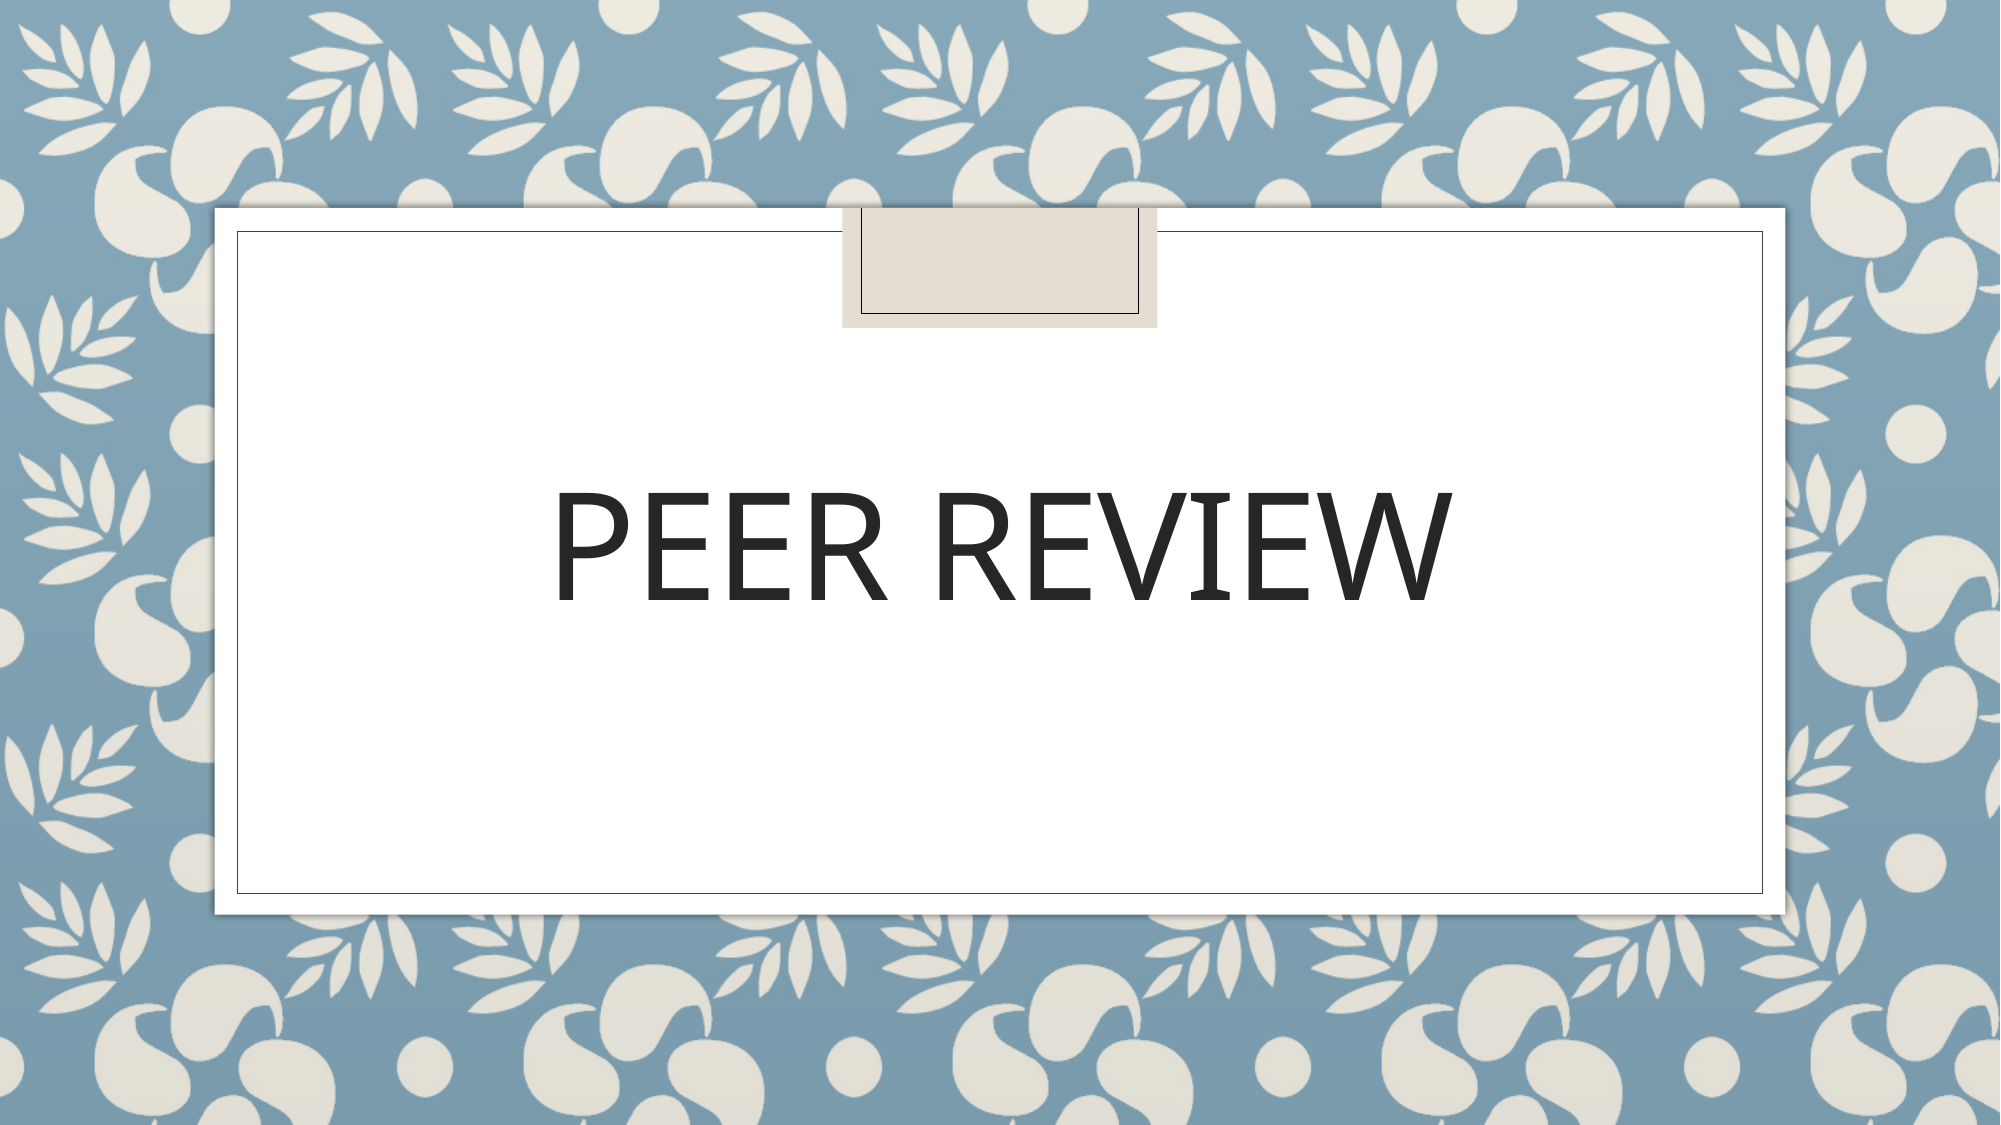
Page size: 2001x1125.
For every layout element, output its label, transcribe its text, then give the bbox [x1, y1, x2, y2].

title Peer Review [256, 343, 1745, 769]
